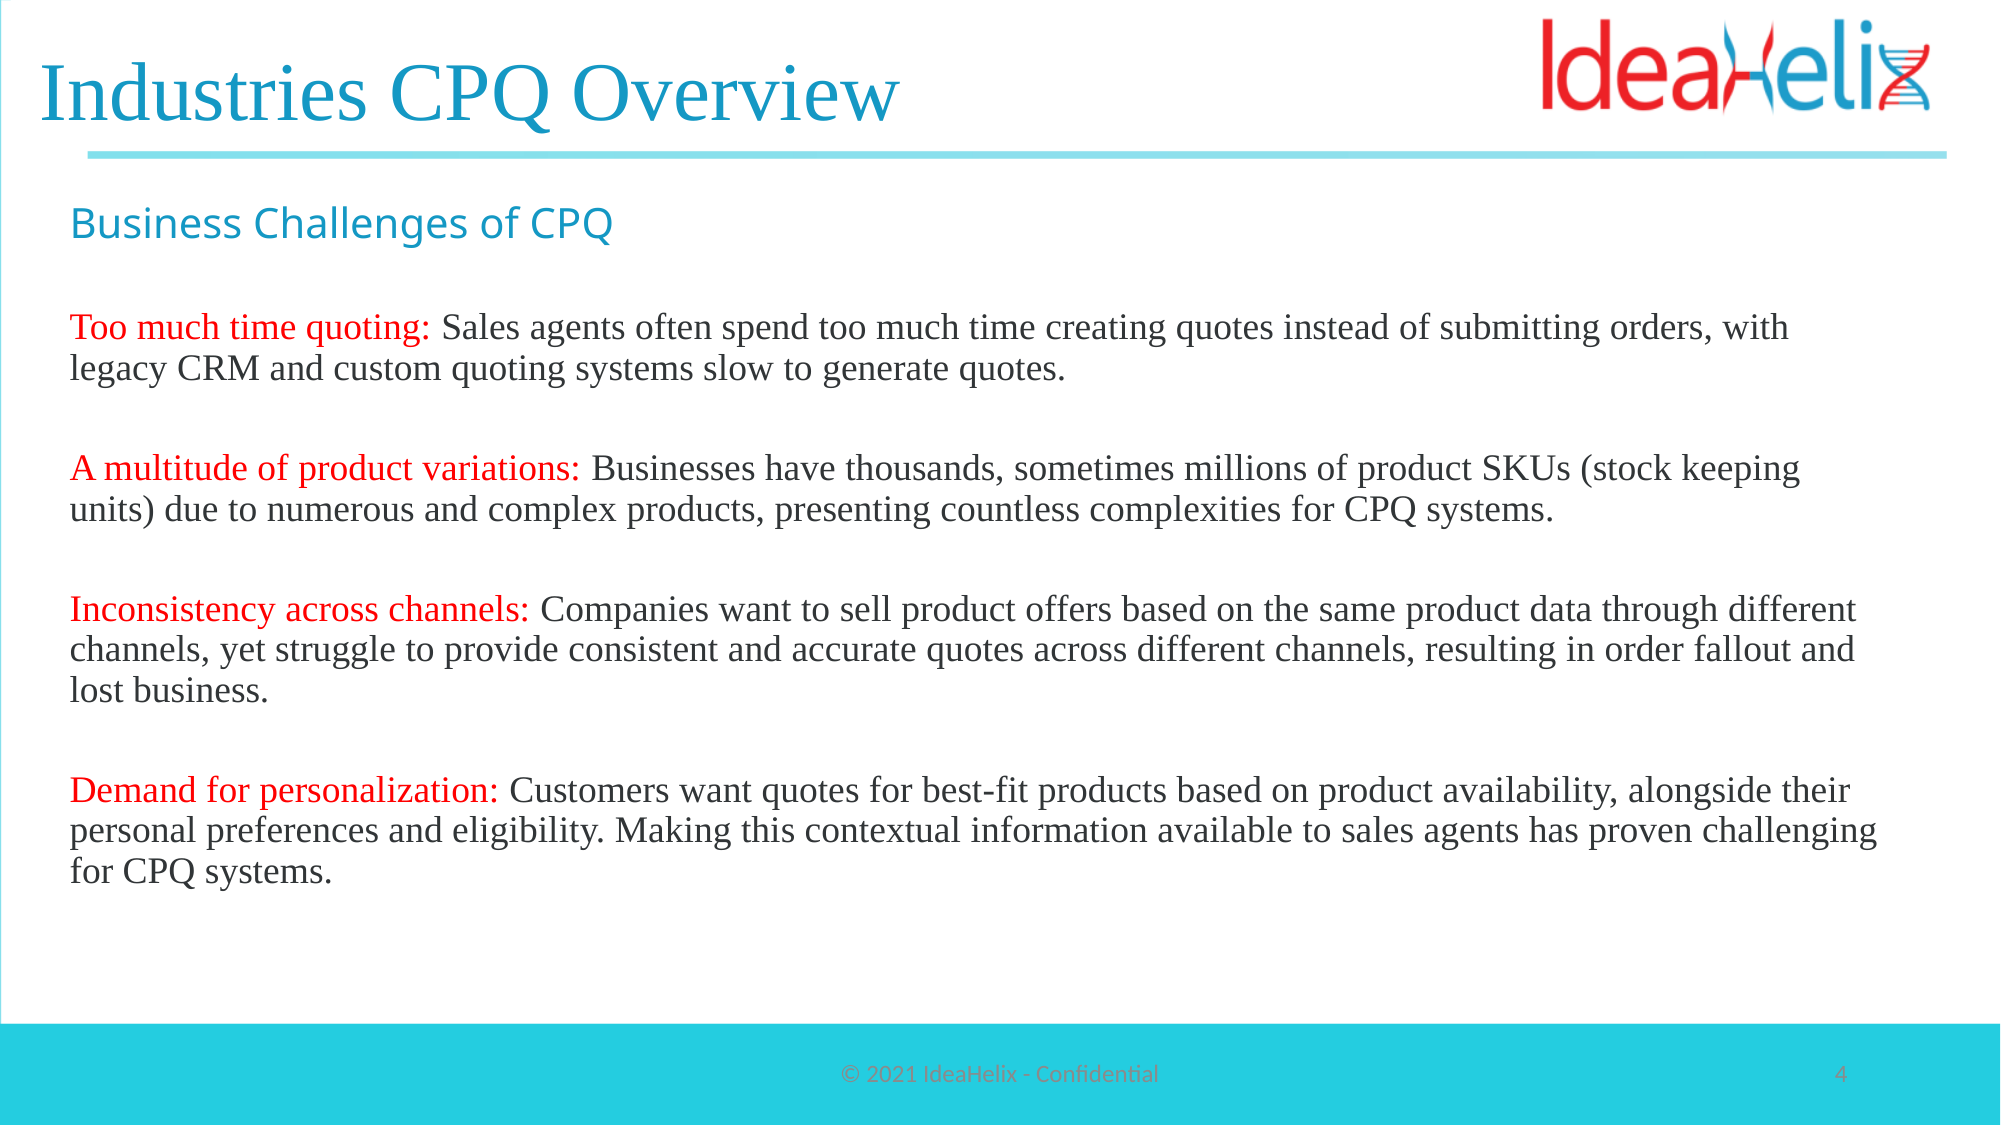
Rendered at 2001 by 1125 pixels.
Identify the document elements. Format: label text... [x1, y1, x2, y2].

list Business Challenges of CPQ Too much time quoting: Sales agents often spend too much time creating quotes instead of submitting orders, with legacy CRM and custom quoting systems slow to generate quotes. A multitude of product variations: Businesses have thousands, sometimes millions of product SKUs (stock keeping units) due to numerous and complex products, presenting countless complexities for CPQ systems. Inconsistency across channels: Companies want to sell product offers based on the same product data through different channels, yet struggle to provide consistent and accurate quotes across different channels, resulting in order fallout and lost business. Demand for personalization: Customers want quotes for best-fit products based on product availability, alongside their personal preferences and eligibility. Making this contextual information available to sales agents has proven challenging for CPQ systems. [54, 195, 1904, 1017]
title Industries CPQ Overview [24, 22, 1555, 166]
slide_number 4 [1412, 1042, 1863, 1103]
picture [0, 0, 2001, 1125]
footer © 2021 IdeaHelix - Confidential [662, 1042, 1338, 1103]
